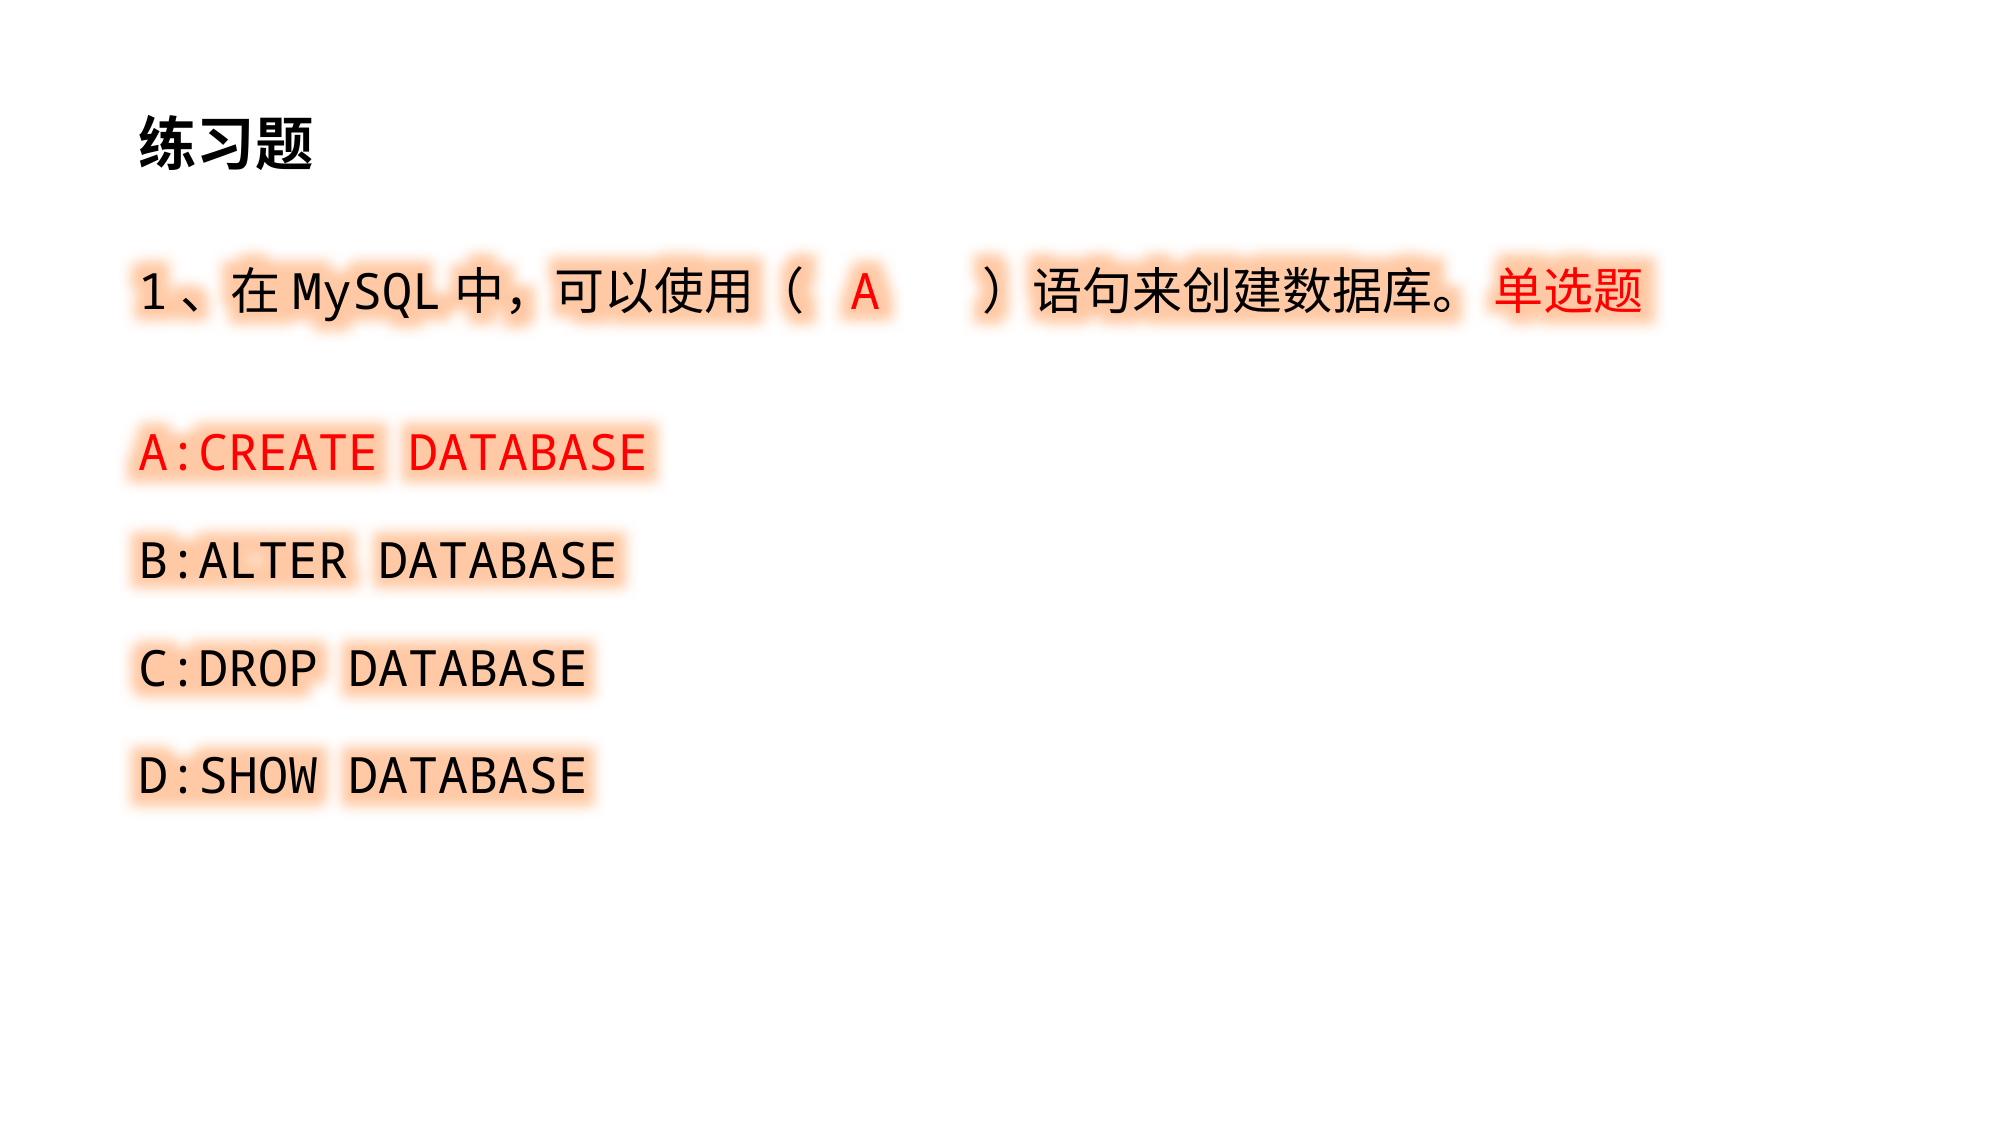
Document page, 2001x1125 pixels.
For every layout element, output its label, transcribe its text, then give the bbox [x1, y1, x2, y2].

text_box 练习题 [120, 97, 1568, 187]
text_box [117, 216, 1843, 1051]
text_box 4.1 SQL概述 [113, 212, 1847, 1055]
text_box 1、在MySQL中，可以使用（ A ）语句来创建数据库。 单选题 A:CREATE DATABASE B:ALTER DATABASE C:DROP DATABASE D:SHOW DATABASE [120, 219, 1839, 1047]
